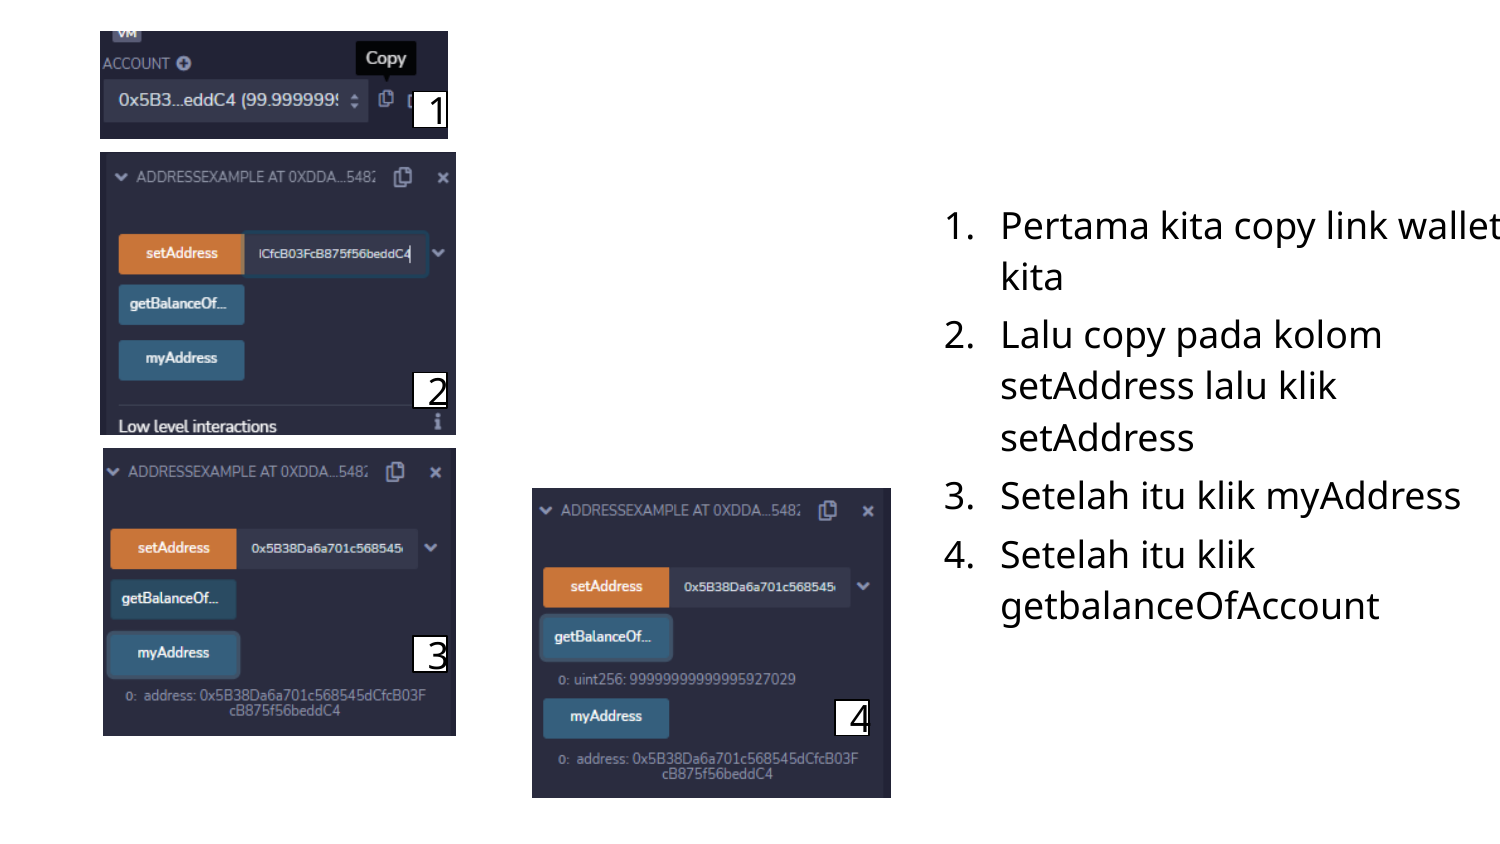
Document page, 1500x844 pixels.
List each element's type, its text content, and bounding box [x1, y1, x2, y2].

picture [103, 448, 457, 736]
picture [99, 31, 448, 139]
picture [531, 488, 891, 799]
text_box Pertama kita copy link wallet kita Lalu copy pada kolom setAddress lalu klik setAddress Setelah itu klik myAddress Setelah itu klik getbalanceOfAccount [929, 192, 1500, 844]
picture [99, 152, 457, 435]
